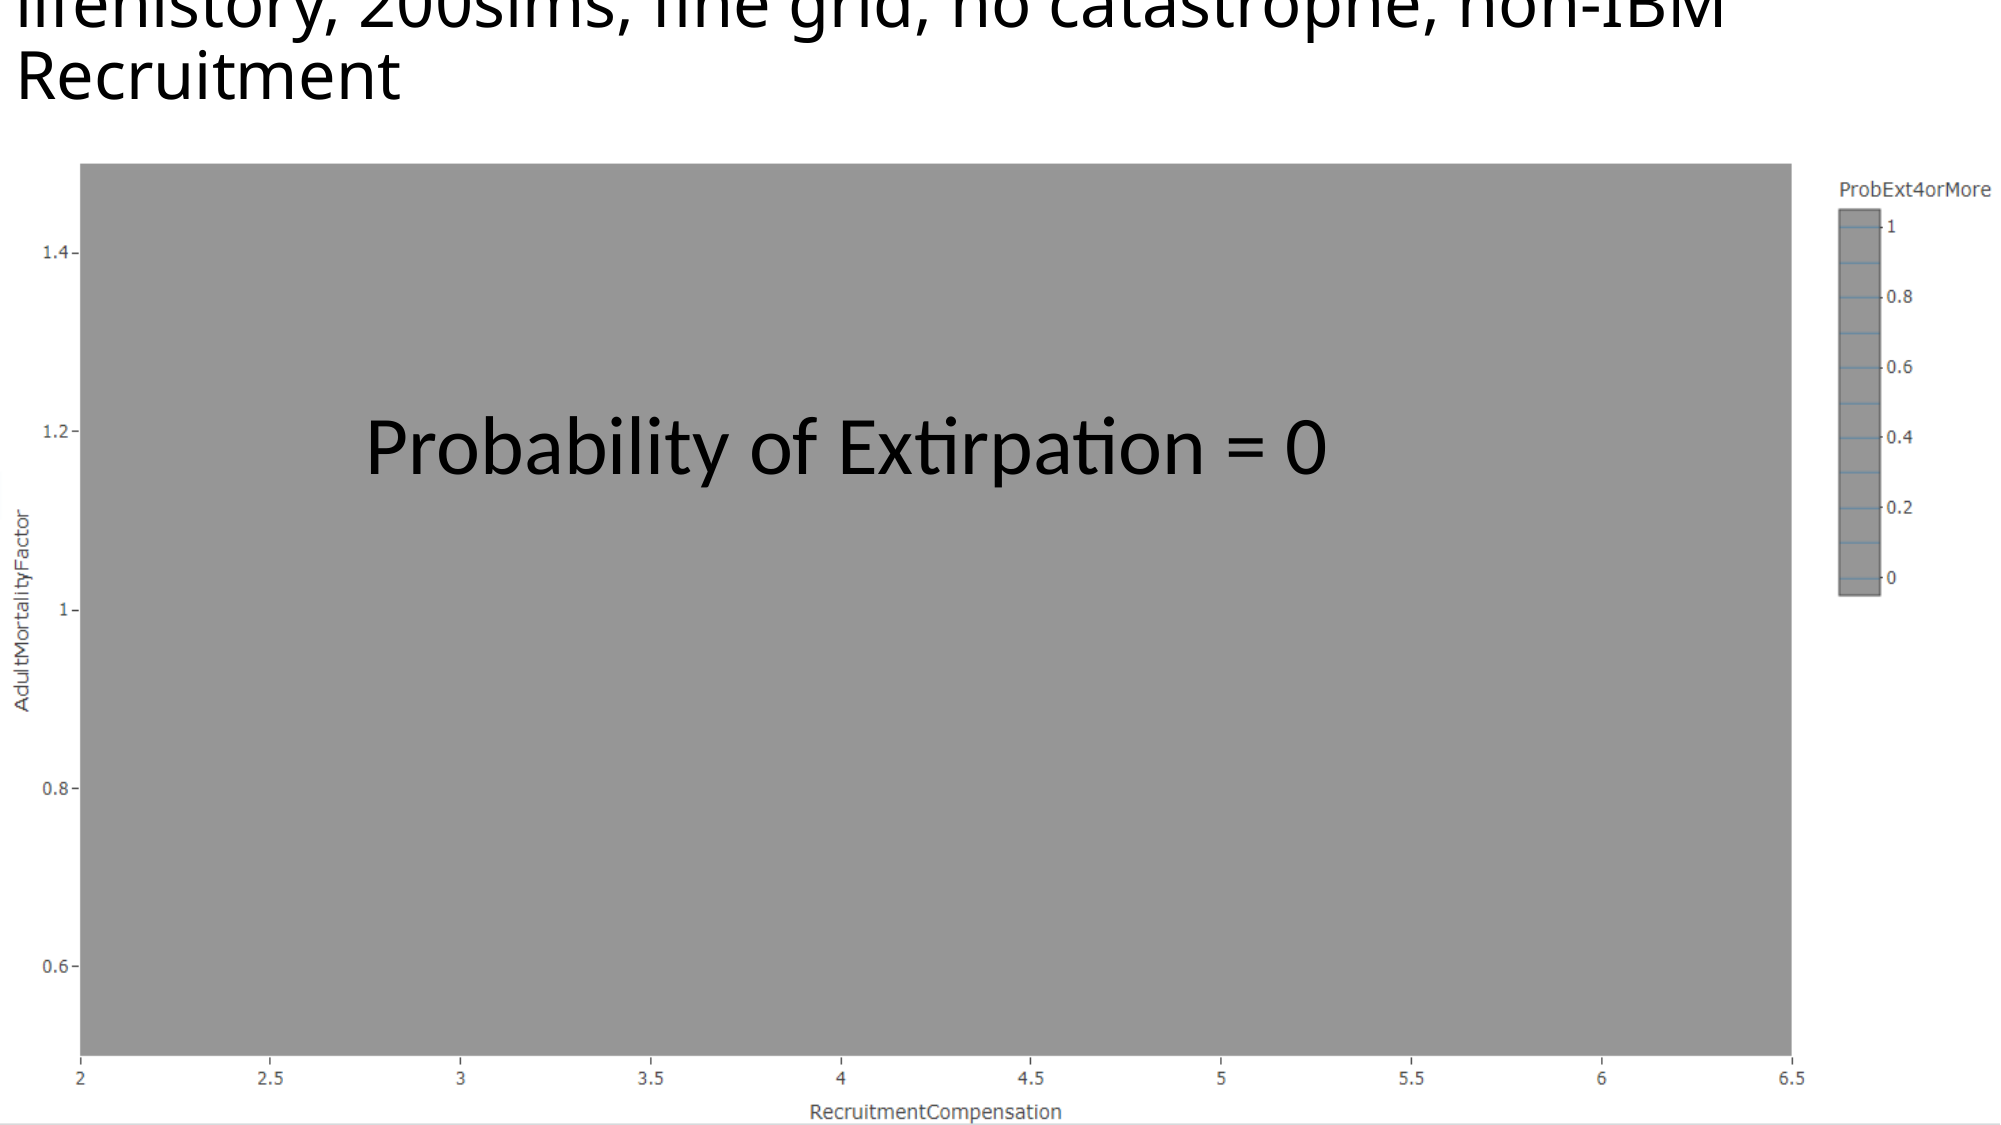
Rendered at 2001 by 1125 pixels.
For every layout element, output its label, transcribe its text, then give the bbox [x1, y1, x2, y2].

title lifehistory, 200sims, fine grid, no catastrophe, non-IBM Recruitment [0, 3, 2000, 81]
picture [0, 128, 2000, 1125]
